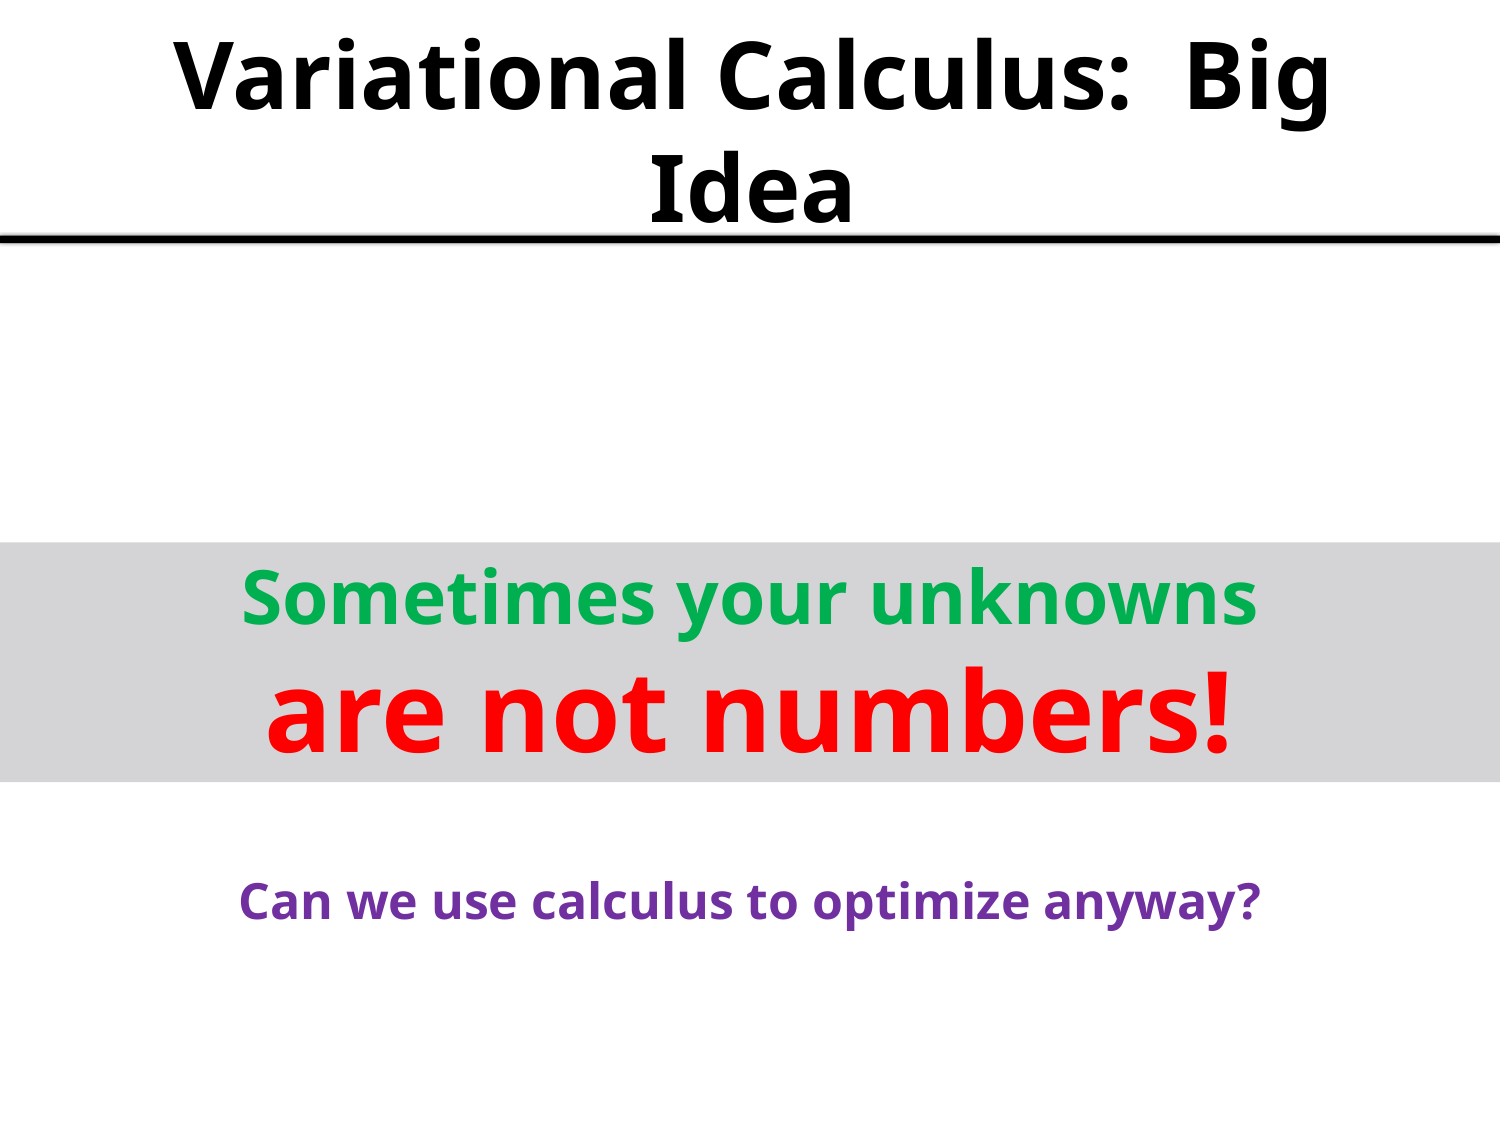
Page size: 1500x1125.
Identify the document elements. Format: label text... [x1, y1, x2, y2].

title Variational Calculus: Big Idea [75, 25, 1425, 231]
text_box Sometimes your unknowns are not numbers! [0, 542, 1500, 783]
text_box Can we use calculus to optimize anyway? [223, 862, 1277, 938]
